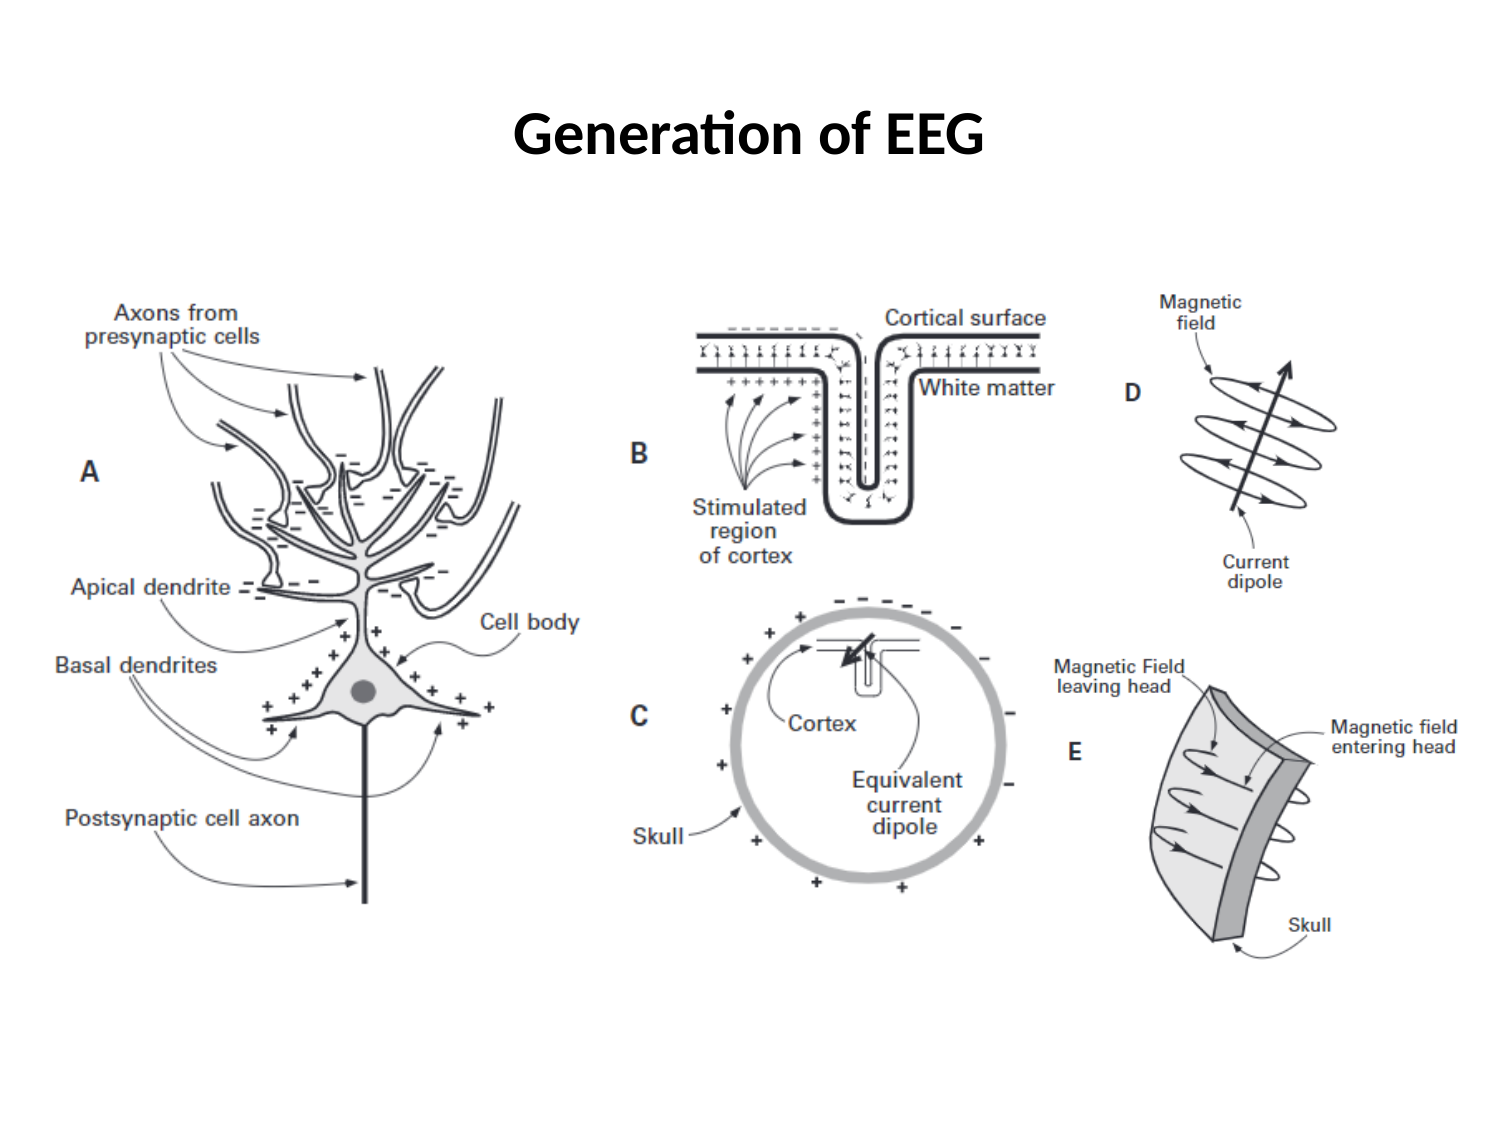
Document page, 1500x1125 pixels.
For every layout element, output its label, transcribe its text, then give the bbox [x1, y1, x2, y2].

text_box Generation of EEG [498, 84, 1001, 175]
picture [0, 261, 1469, 981]
